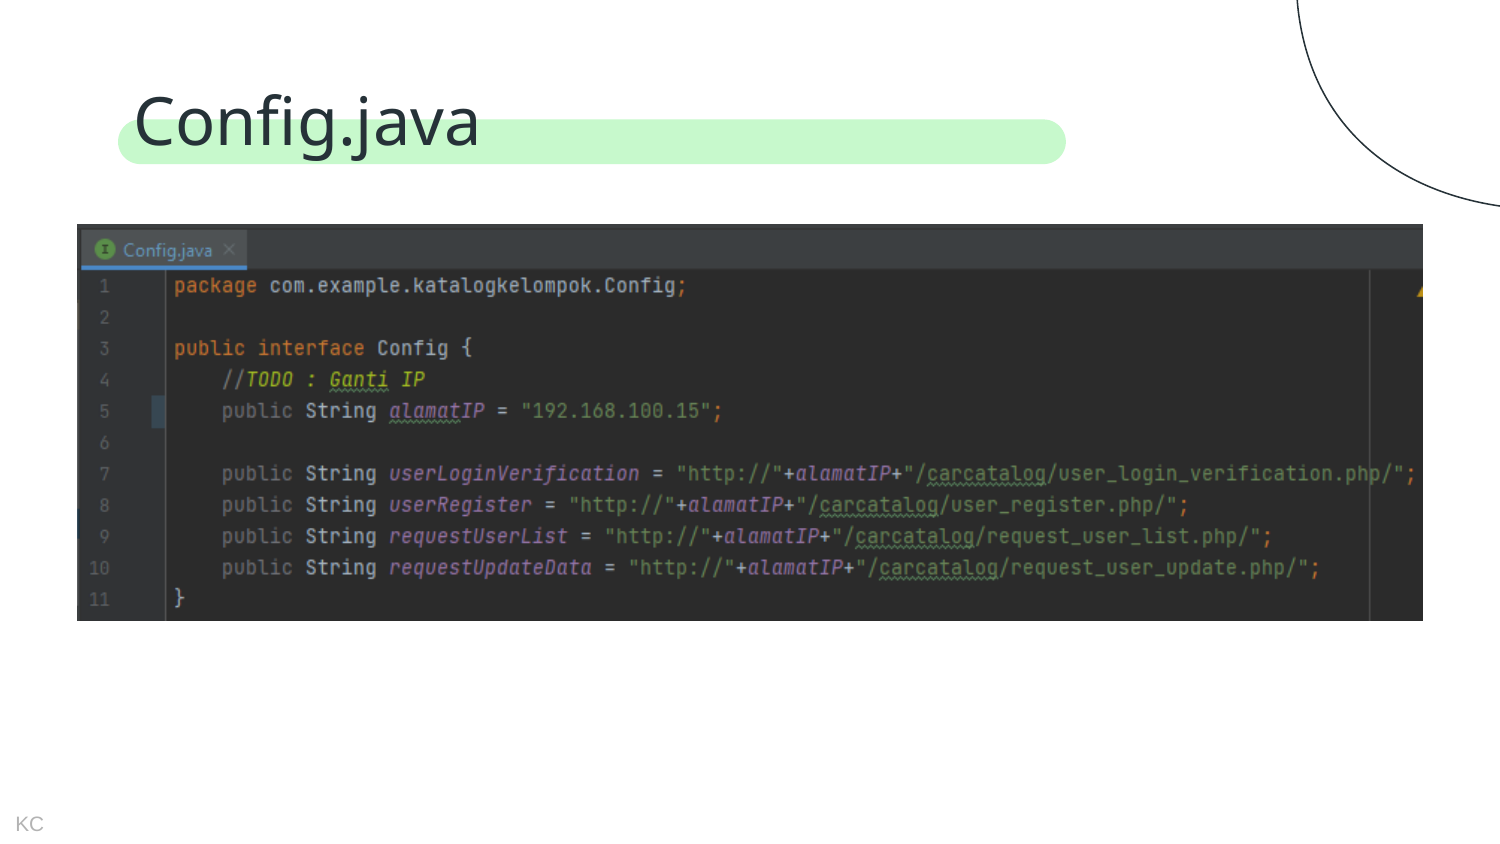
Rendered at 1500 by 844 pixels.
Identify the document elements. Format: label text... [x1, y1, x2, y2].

picture [77, 224, 1423, 622]
title Config.java [118, 64, 1382, 165]
text_box KC [0, 802, 60, 843]
